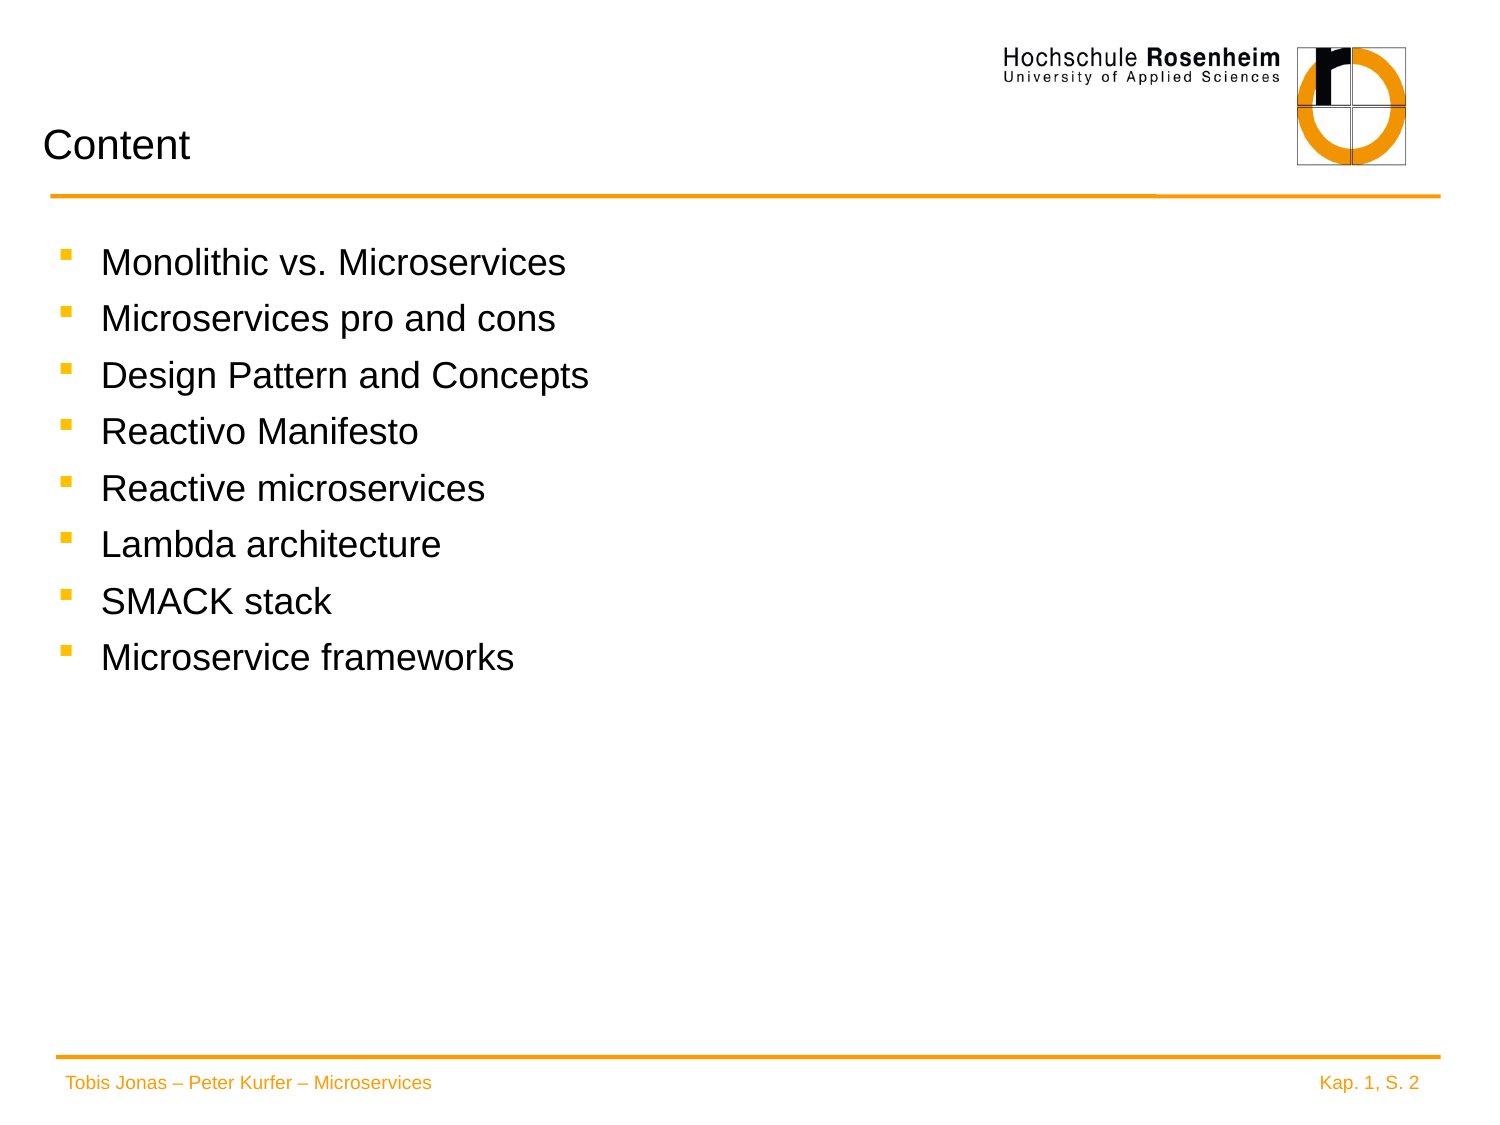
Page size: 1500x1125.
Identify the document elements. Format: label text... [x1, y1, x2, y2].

picture [1003, 45, 1407, 167]
list Monolithic vs. Microservices Microservices pro and cons Design Pattern and Concepts Reactivo Manifesto Reactive microservices Lambda architecture SMACK stack Microservice frameworks [42, 230, 1470, 1026]
title Content [42, 41, 987, 168]
